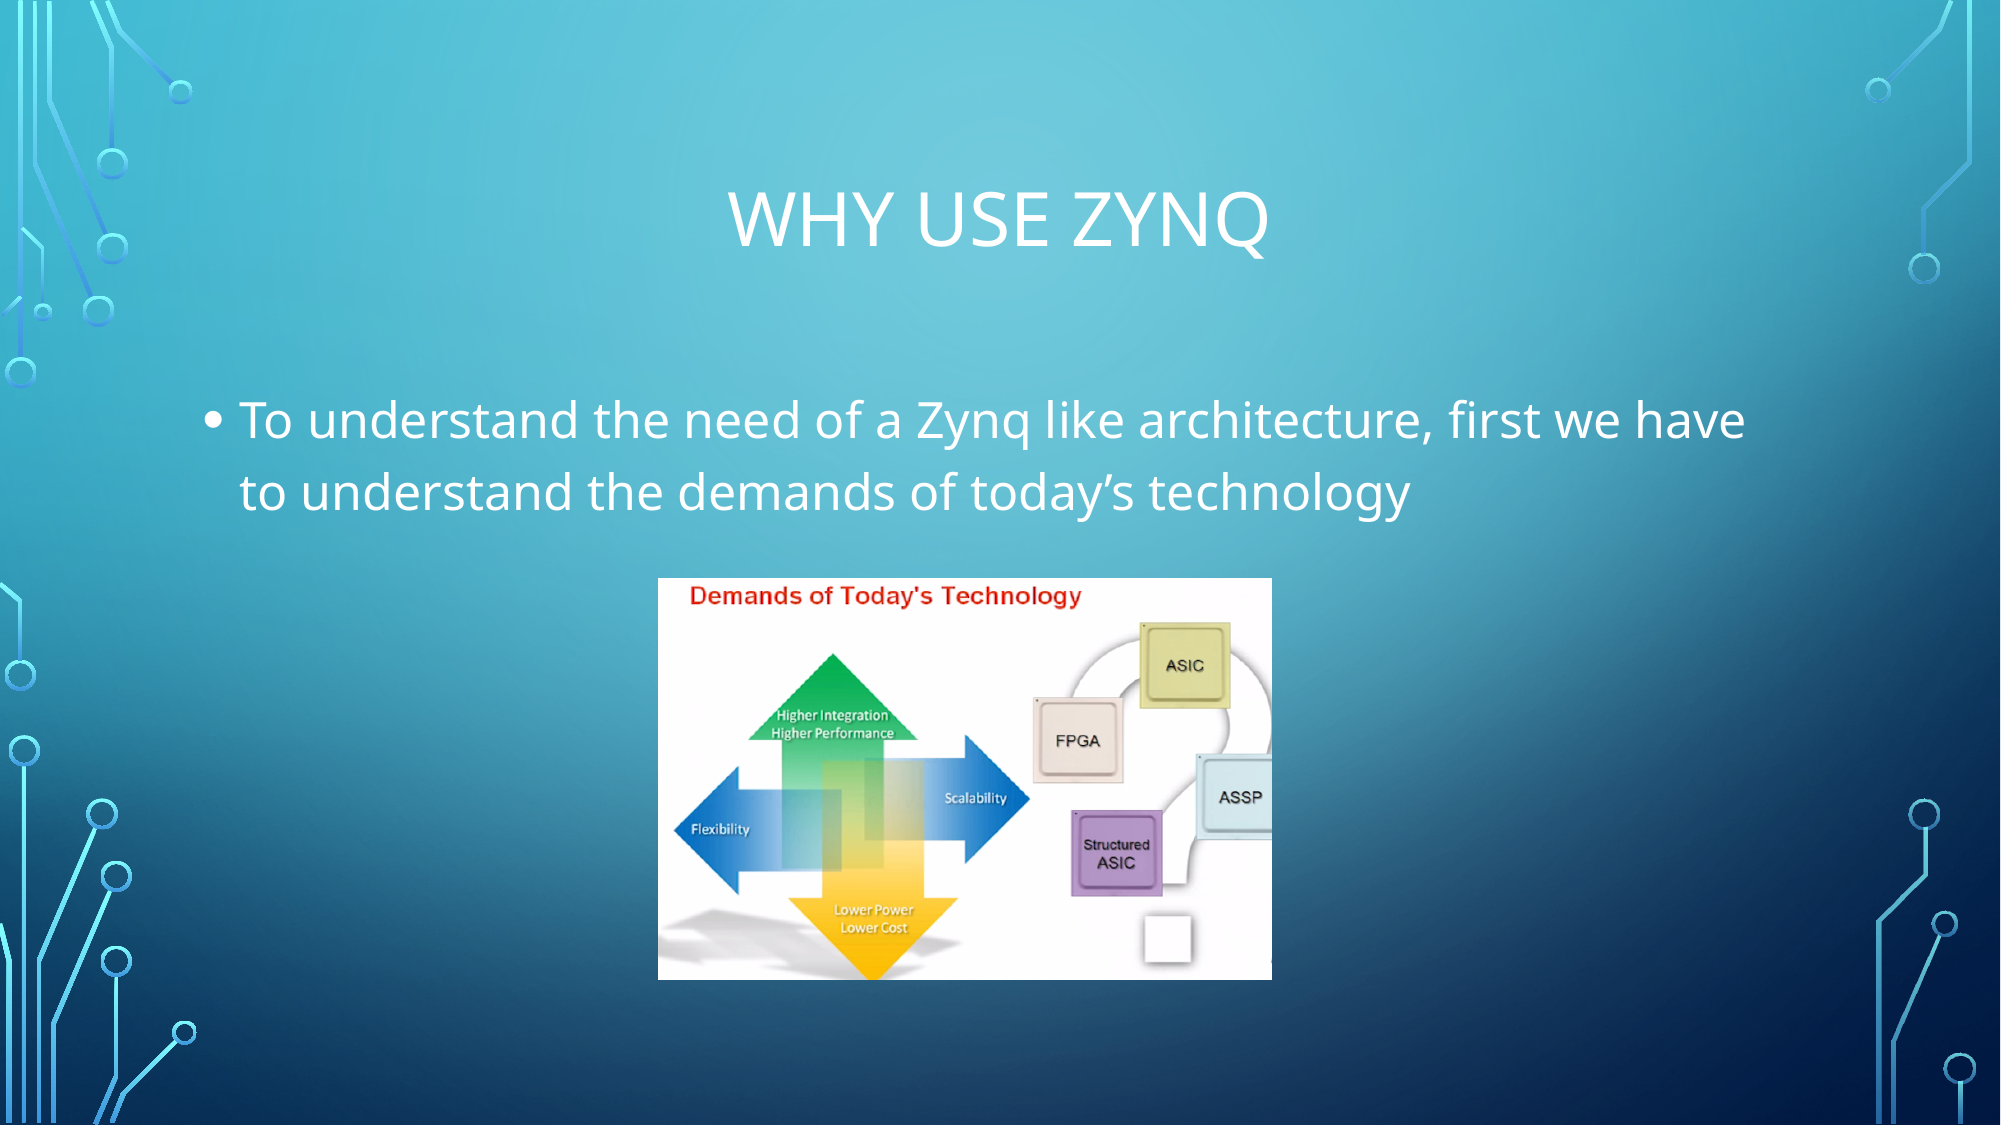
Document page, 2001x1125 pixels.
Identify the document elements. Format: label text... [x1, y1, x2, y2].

list To understand the need of a Zynq like architecture, first we have to understand the demands of today’s technology [187, 369, 1813, 950]
picture [658, 578, 1272, 980]
title WHY USE ZYNQ [187, 101, 1813, 344]
